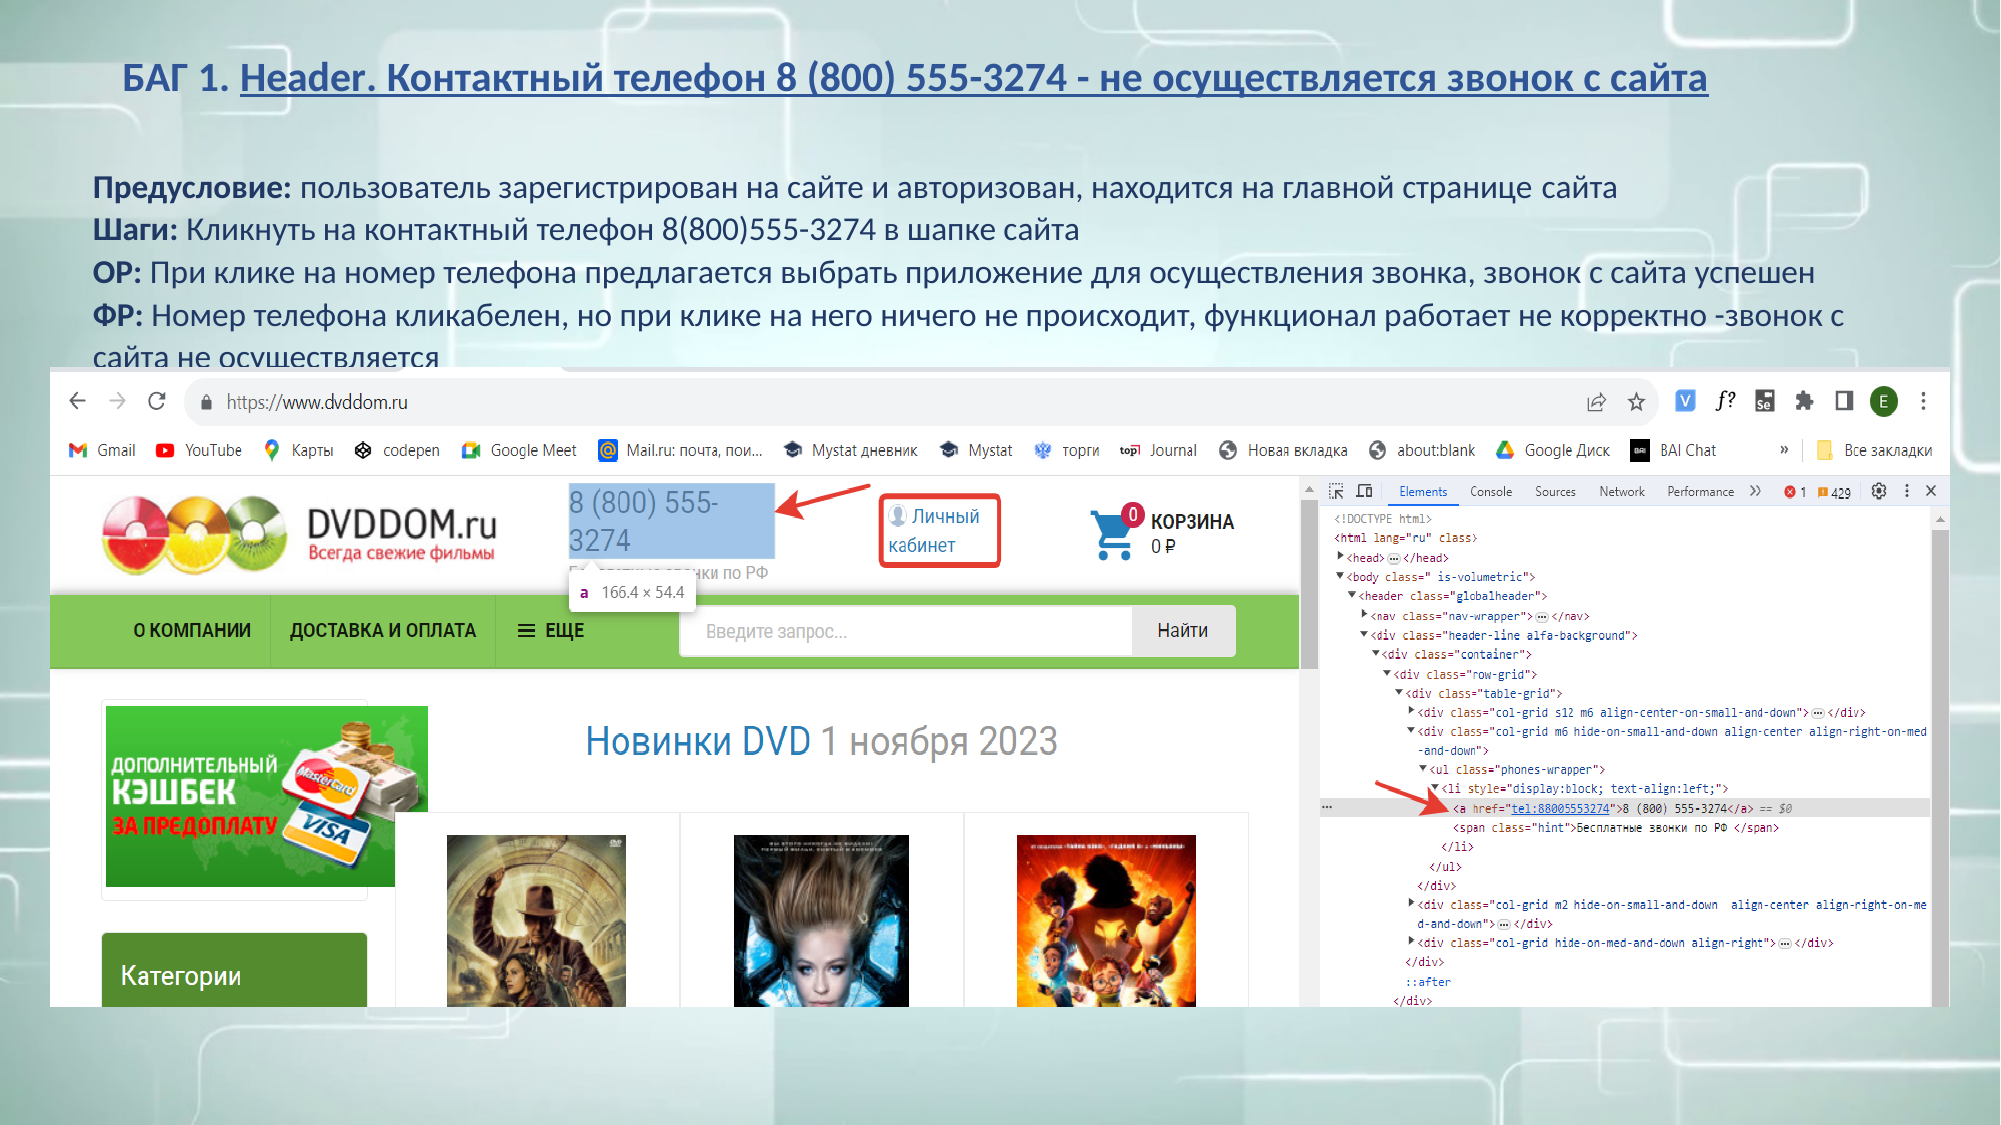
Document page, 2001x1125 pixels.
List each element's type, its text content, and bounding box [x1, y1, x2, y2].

picture [0, 0, 2001, 1125]
text_box БАГ 1. Header. Контактный телефон 8 (800) 555-3274 - не осуществляется звонок с сайта Предусловие: пользователь зарегистрирован на сайте и авторизован, находится на главной странице сайта Шаги: Кликнуть на контактный телефон 8(800)555-3274 в шапке сайта ОР: При клике на номер телефона предлагается выбрать приложение для осуществления звонка, звонок с сайта успешен ФР: Номер телефона кликабелен, но при клике на него ничего не происходит, функционал работает не корректно -звонок с сайта не осуществляется [78, 42, 1945, 367]
